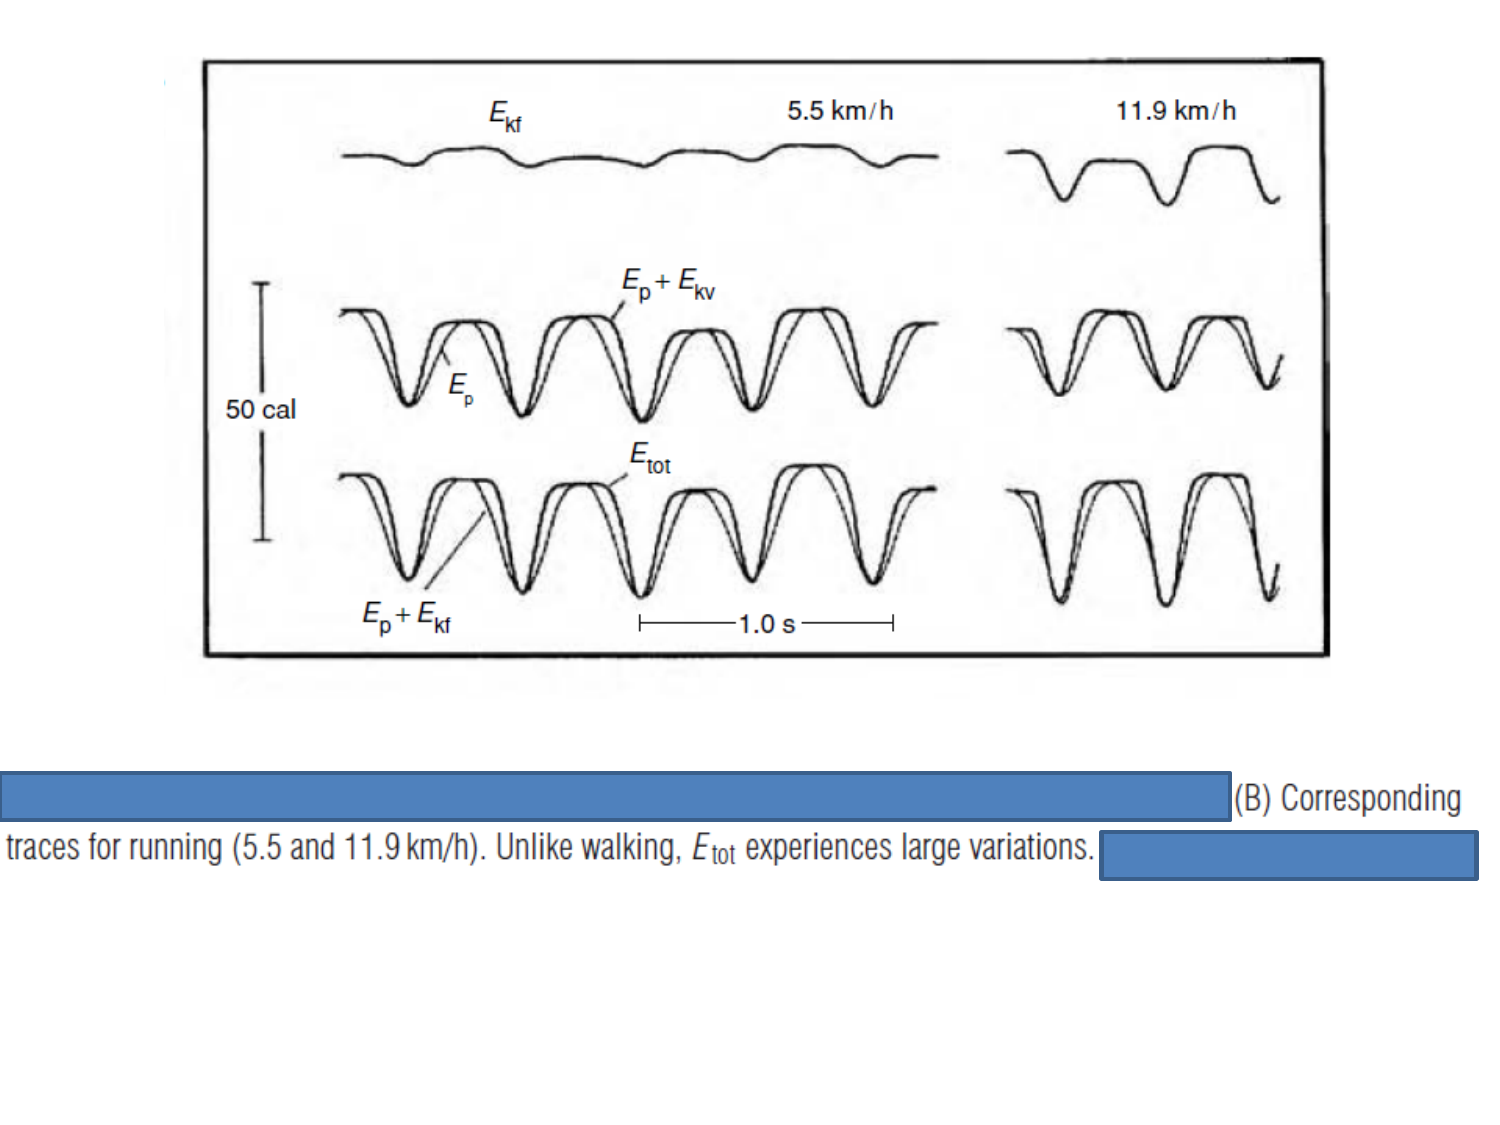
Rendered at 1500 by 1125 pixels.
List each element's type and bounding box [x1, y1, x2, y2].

picture [0, 773, 1485, 880]
picture [163, 23, 1371, 699]
